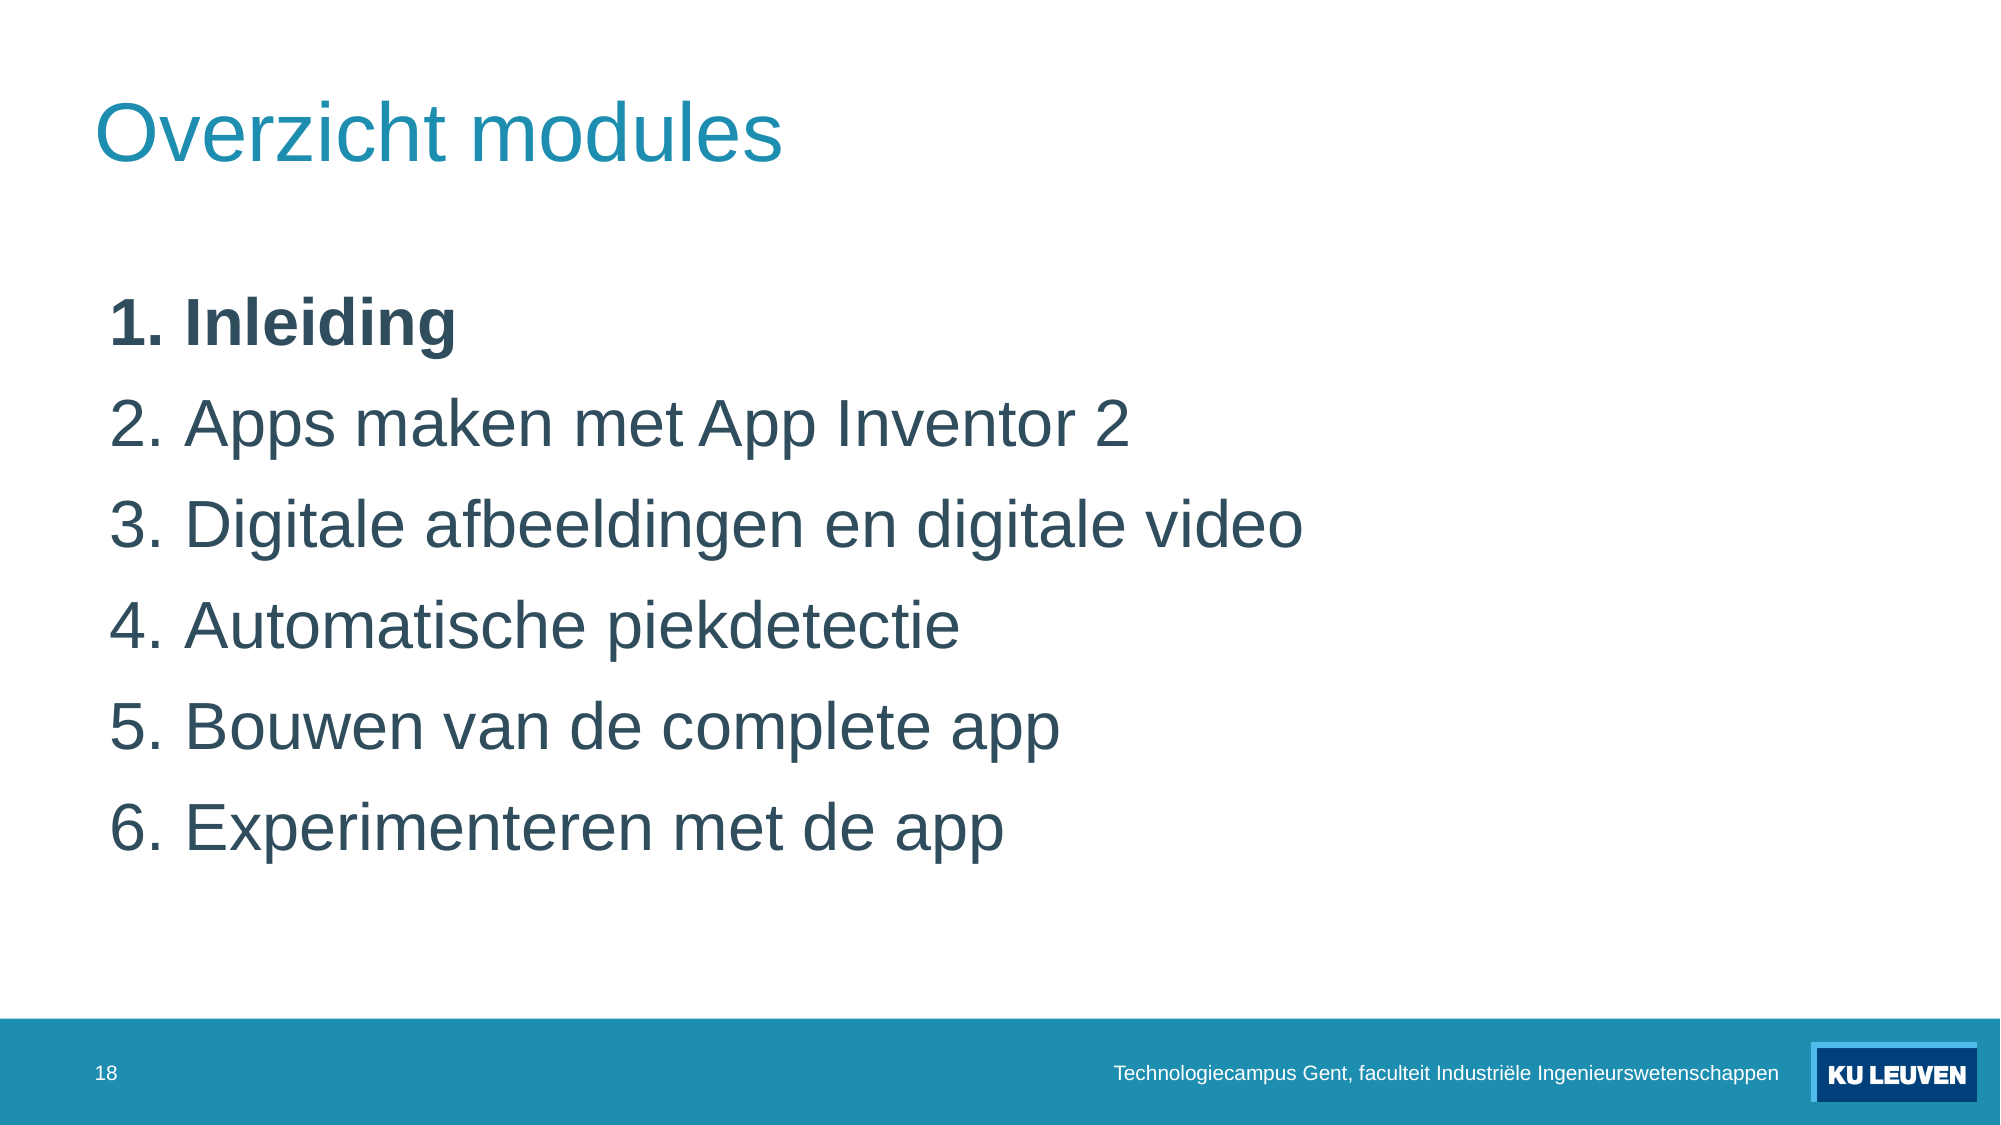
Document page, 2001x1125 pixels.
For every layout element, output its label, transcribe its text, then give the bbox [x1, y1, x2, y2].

list Inleiding Apps maken met App Inventor 2 Digitale afbeeldingen en digitale video Automatische piekdetectie Bouwen van de complete app Experimenteren met de app [94, 271, 1906, 1004]
title Overzicht modules [94, 33, 1906, 223]
slide_number 18 [94, 1018, 201, 1125]
picture [1811, 1042, 1977, 1102]
footer Technologiecampus Gent, faculteit Industriële Ingenieurswetenschappen [989, 1018, 1809, 1125]
